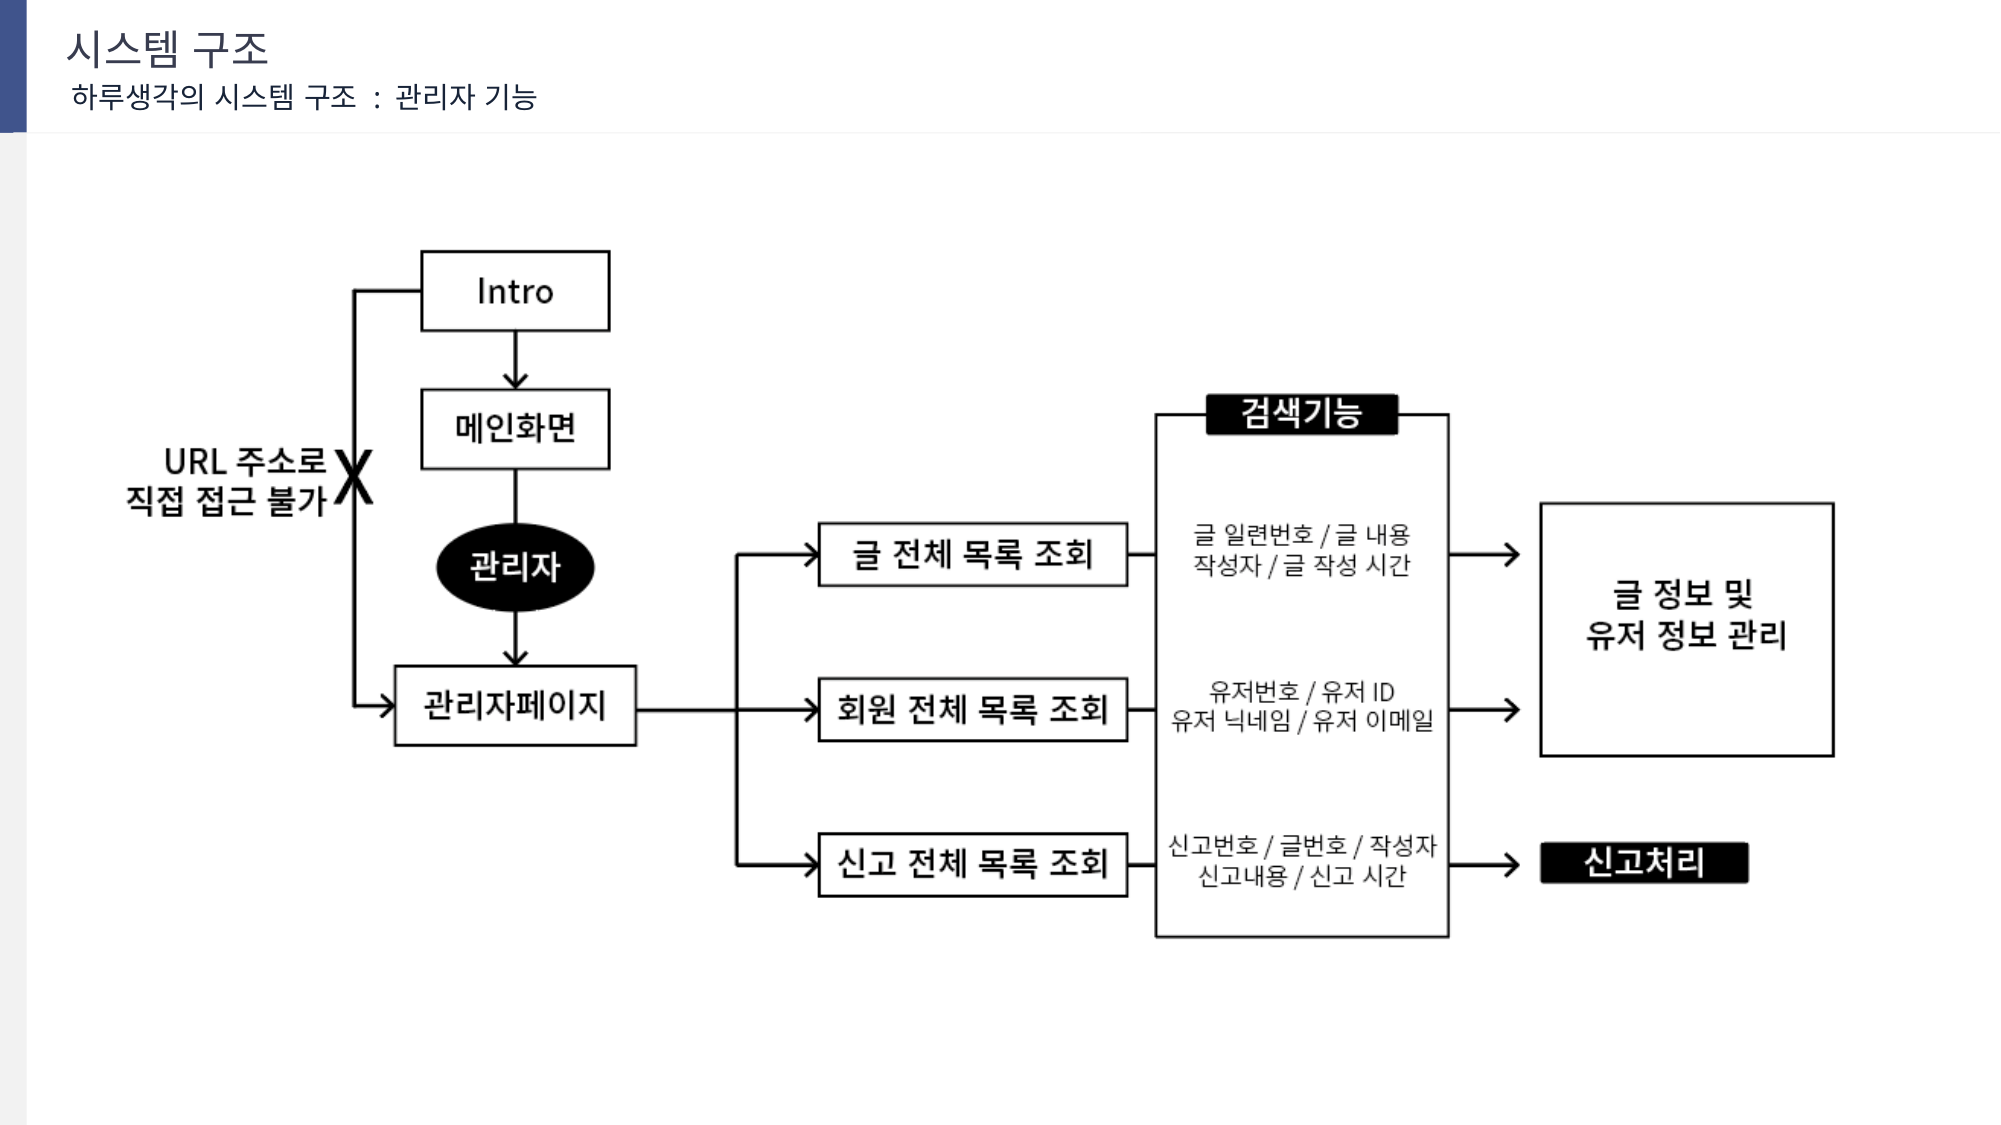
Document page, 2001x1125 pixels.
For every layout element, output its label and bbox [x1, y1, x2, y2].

text_box [40, 16, 571, 123]
picture [110, 197, 1890, 1026]
